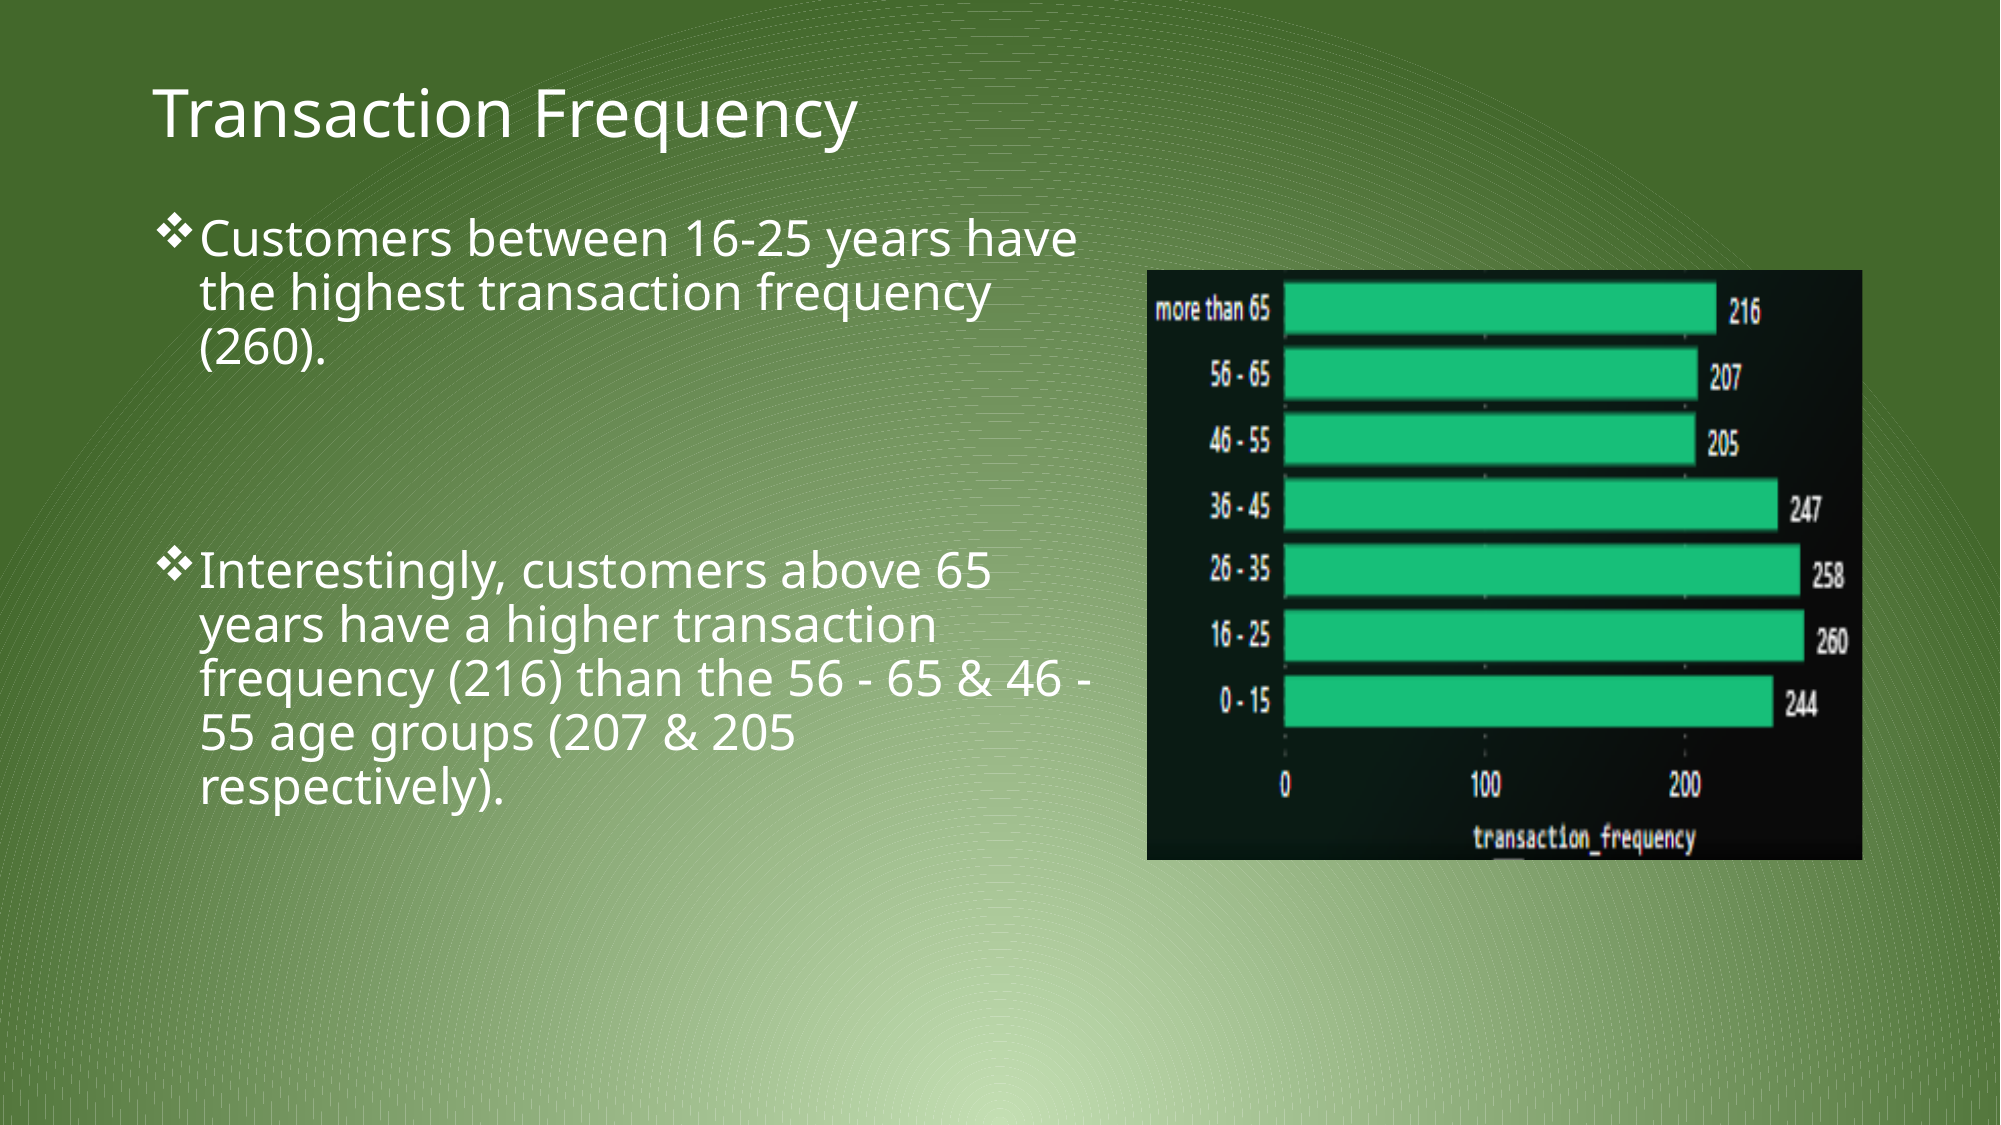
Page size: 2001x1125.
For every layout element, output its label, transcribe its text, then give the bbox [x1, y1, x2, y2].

list Customers between 16-25 years have the highest transaction frequency (260). Interestingly, customers above 65 years have a higher transaction frequency (216) than the 56 - 65 & 46 - 55 age groups (207 & 205 respectively). [137, 205, 1122, 965]
title Transaction Frequency [137, 59, 1863, 173]
picture [1147, 265, 1863, 860]
